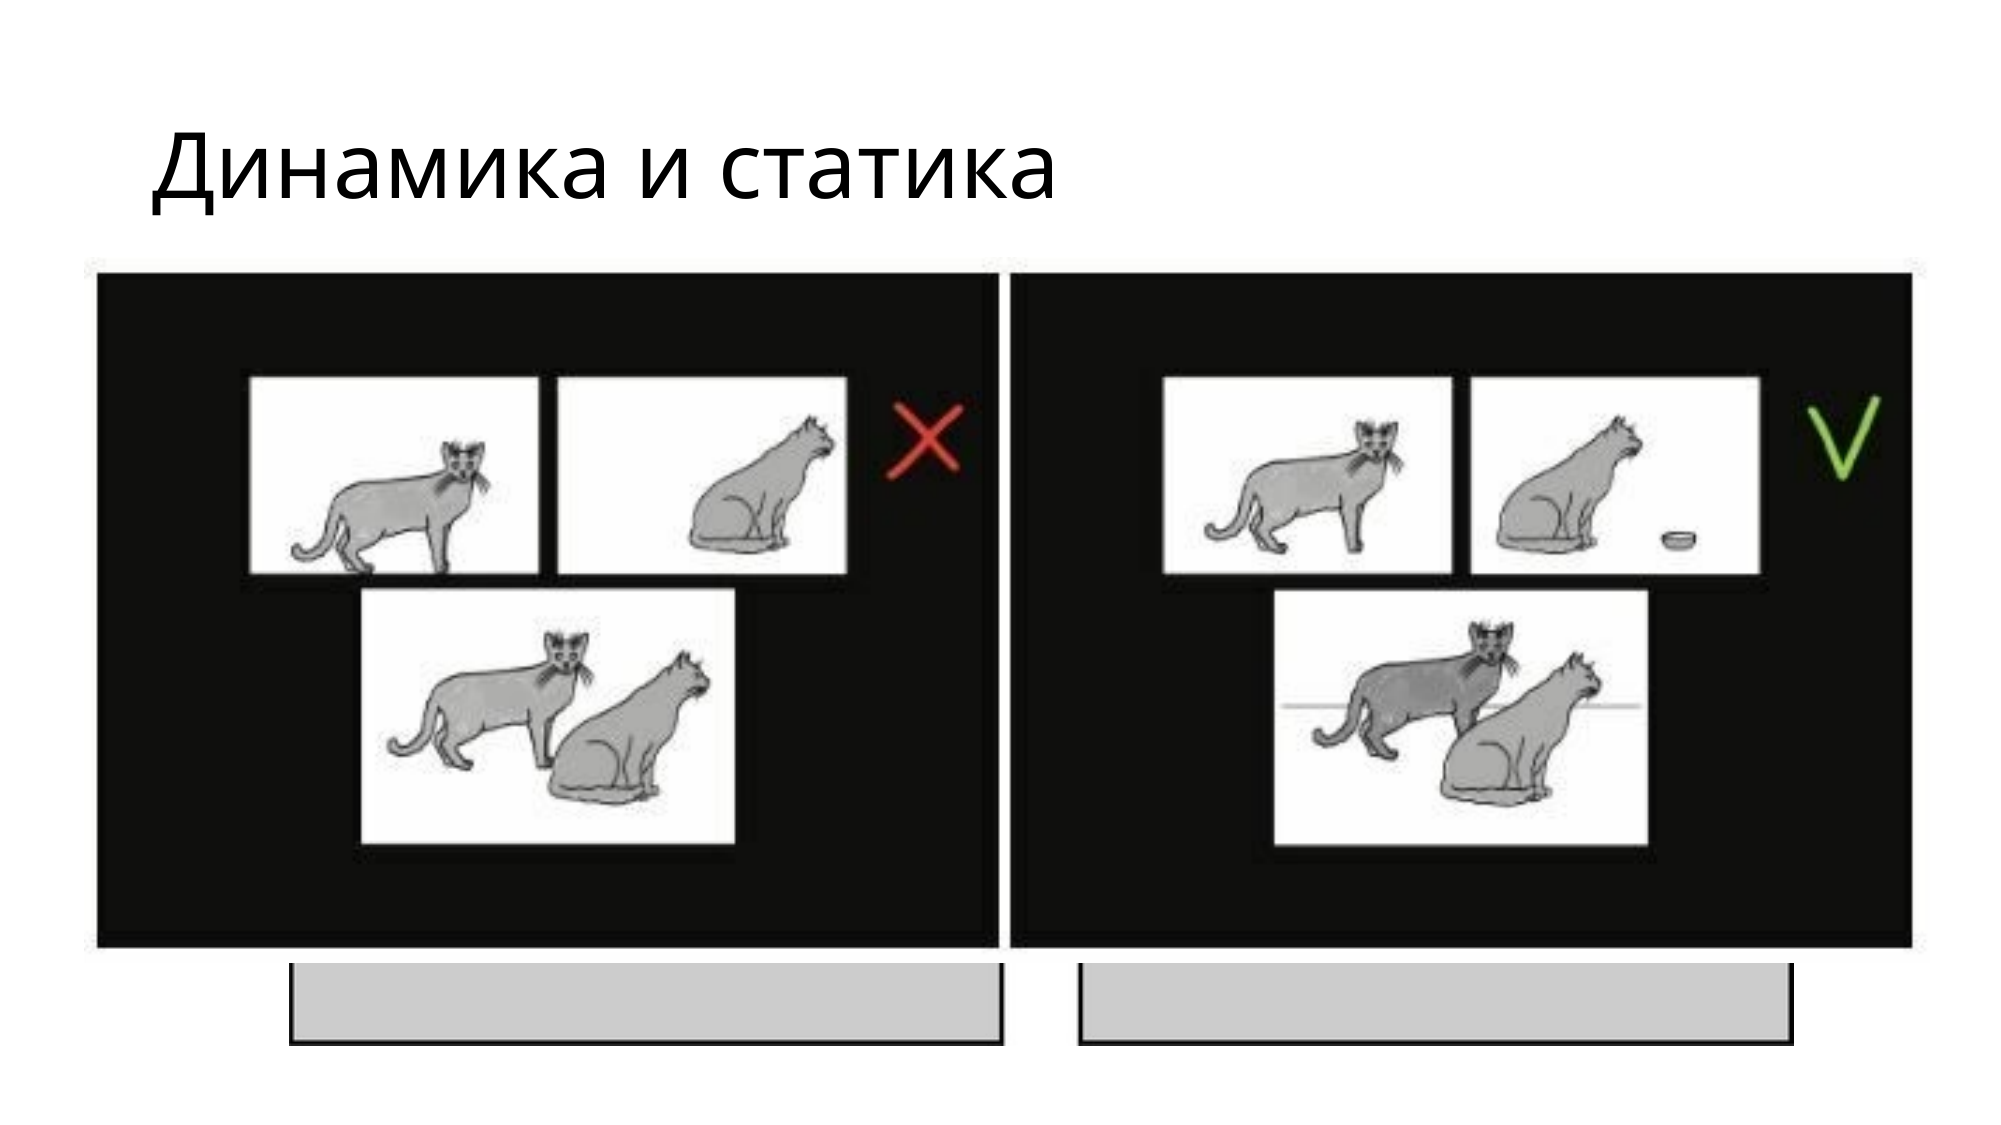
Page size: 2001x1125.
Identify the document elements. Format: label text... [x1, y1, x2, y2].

title Динамика и статика [137, 59, 1863, 257]
picture [84, 257, 1930, 1046]
